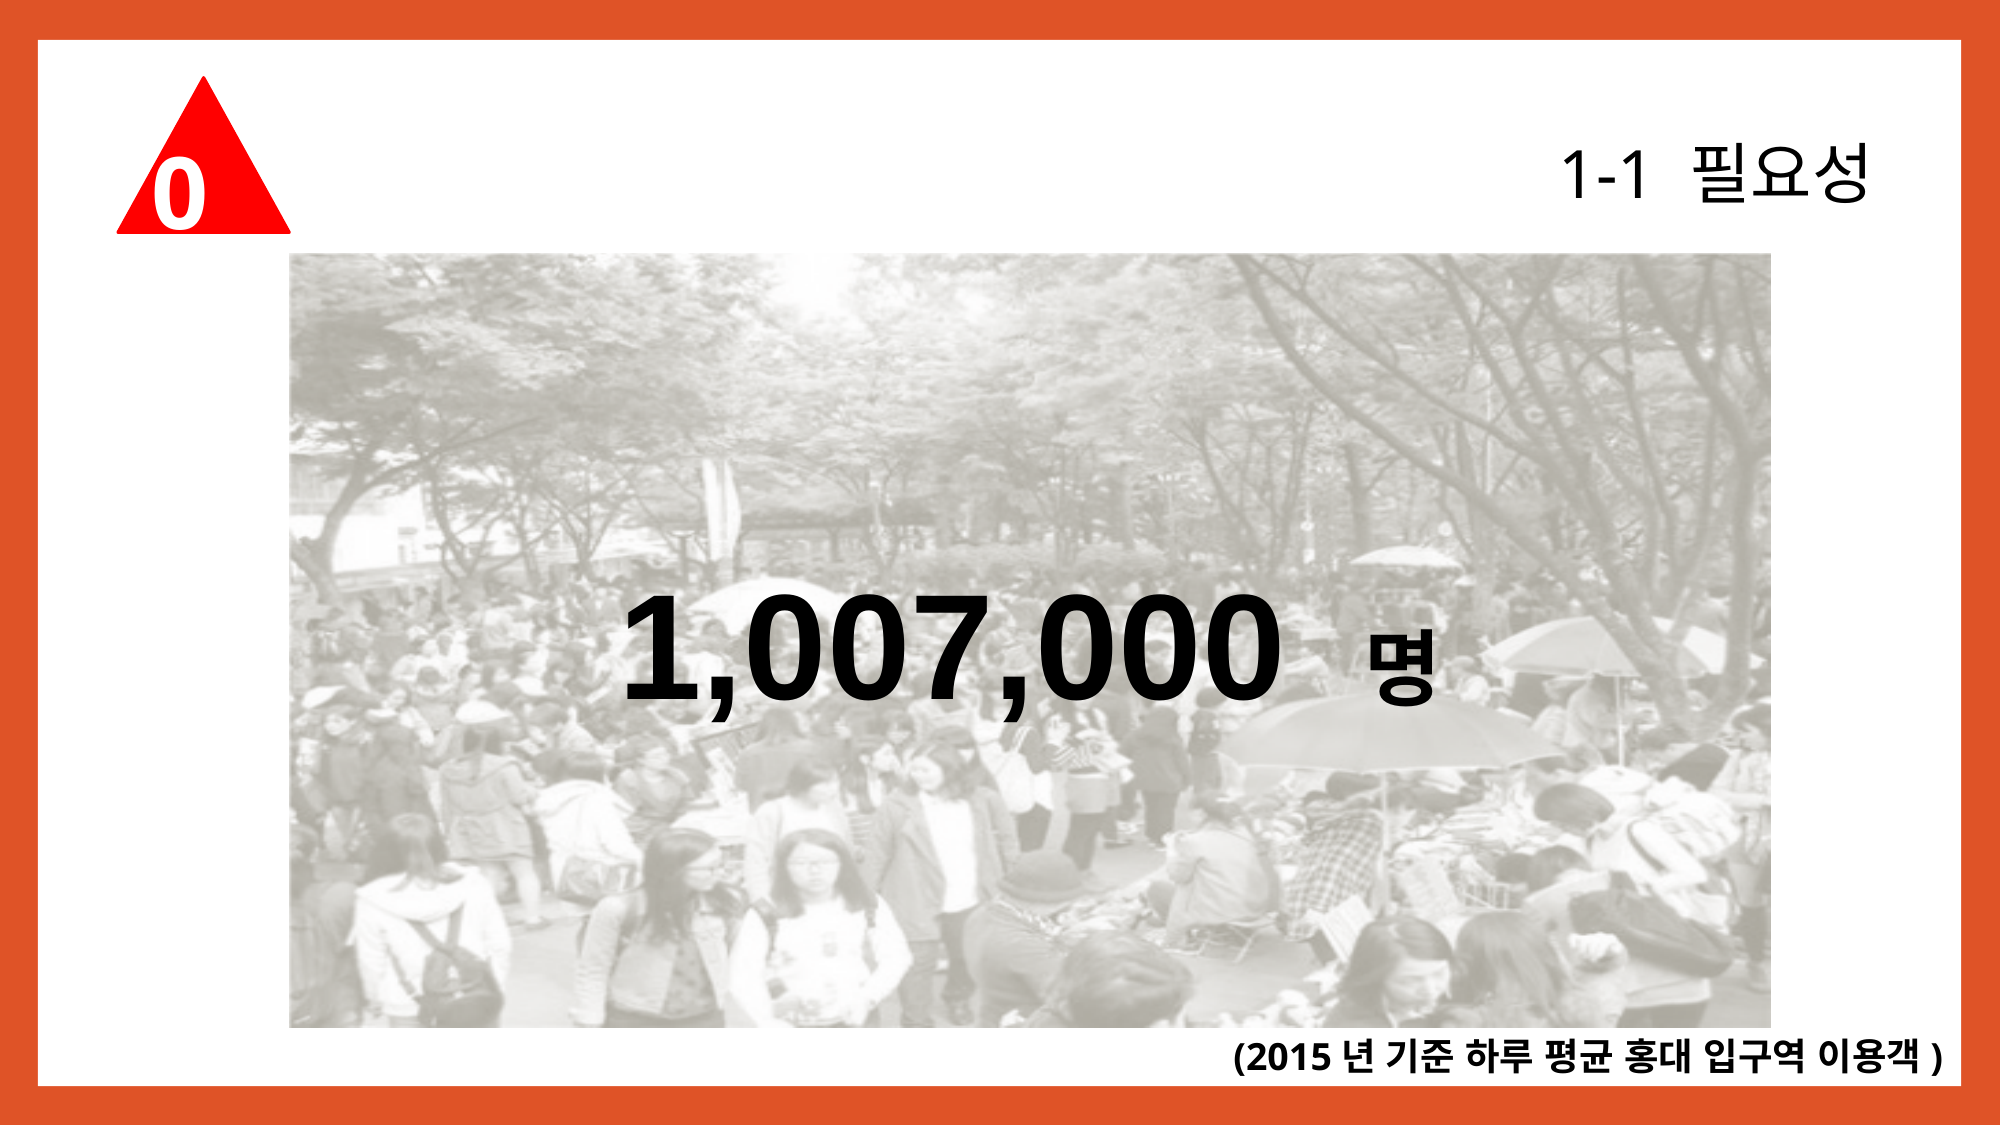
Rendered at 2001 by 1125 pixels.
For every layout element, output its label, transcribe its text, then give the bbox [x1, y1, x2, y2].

picture [288, 252, 1771, 1028]
text_box (2015년 기준 하루 평균 홍대 입구역 이용객) [1218, 1025, 1959, 1086]
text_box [117, 77, 290, 259]
text_box 1-1 필요성 [1543, 124, 1889, 220]
